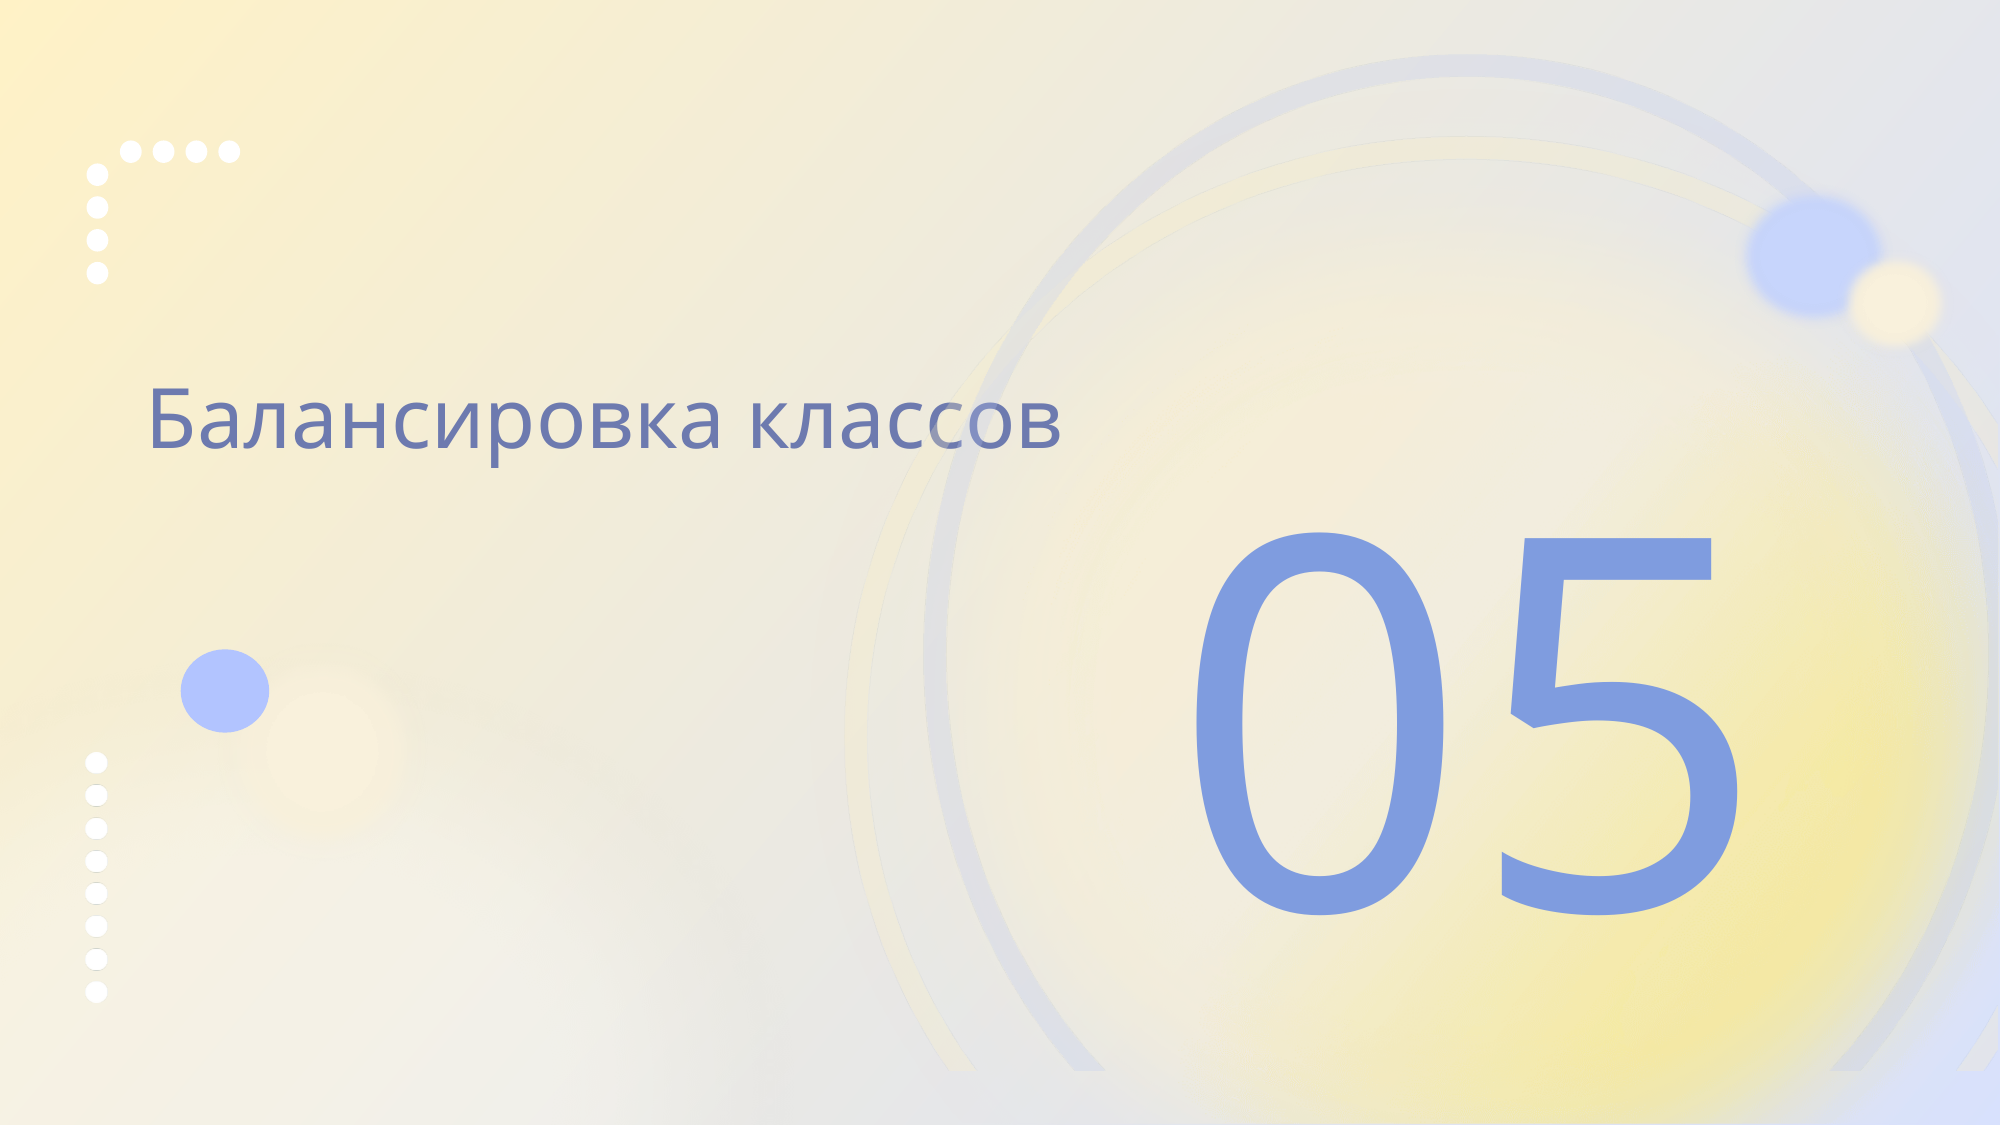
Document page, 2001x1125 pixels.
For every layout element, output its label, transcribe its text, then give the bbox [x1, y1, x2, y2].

text_box [86, 261, 109, 285]
text_box [86, 196, 109, 219]
text_box [218, 140, 241, 163]
text_box [185, 140, 208, 163]
text_box [119, 140, 142, 163]
picture [0, 54, 1999, 1125]
text_box [152, 140, 175, 163]
text_box Балансировка классов [130, 357, 808, 473]
text_box [86, 163, 109, 186]
text_box [86, 229, 109, 252]
